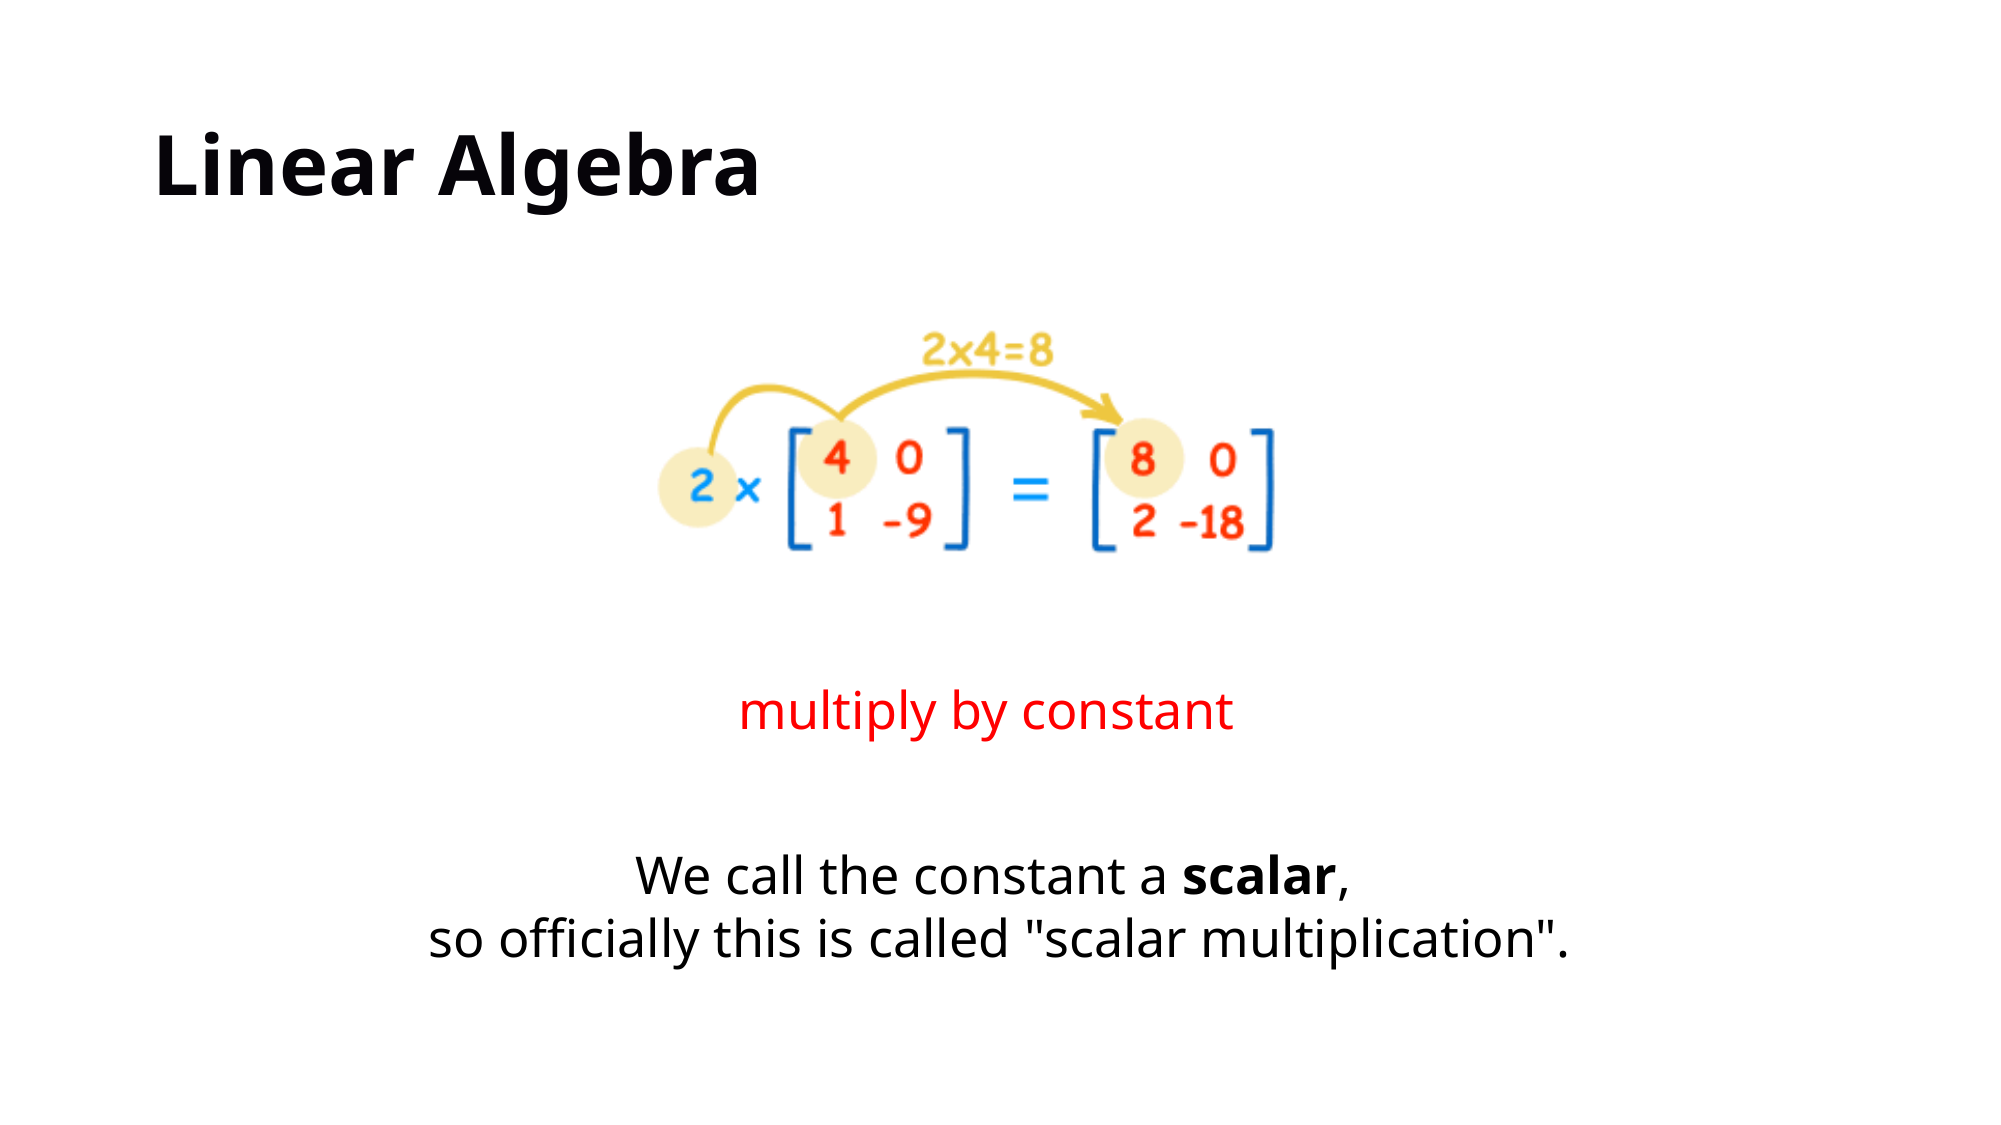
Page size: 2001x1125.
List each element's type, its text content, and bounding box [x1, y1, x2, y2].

text_box multiply by constant [486, 669, 1487, 748]
title Linear Algebra [137, 59, 1863, 278]
text_box We call the constant a scalar, so officially this is called "scalar multiplication". [288, 835, 1712, 975]
picture [625, 315, 1308, 599]
